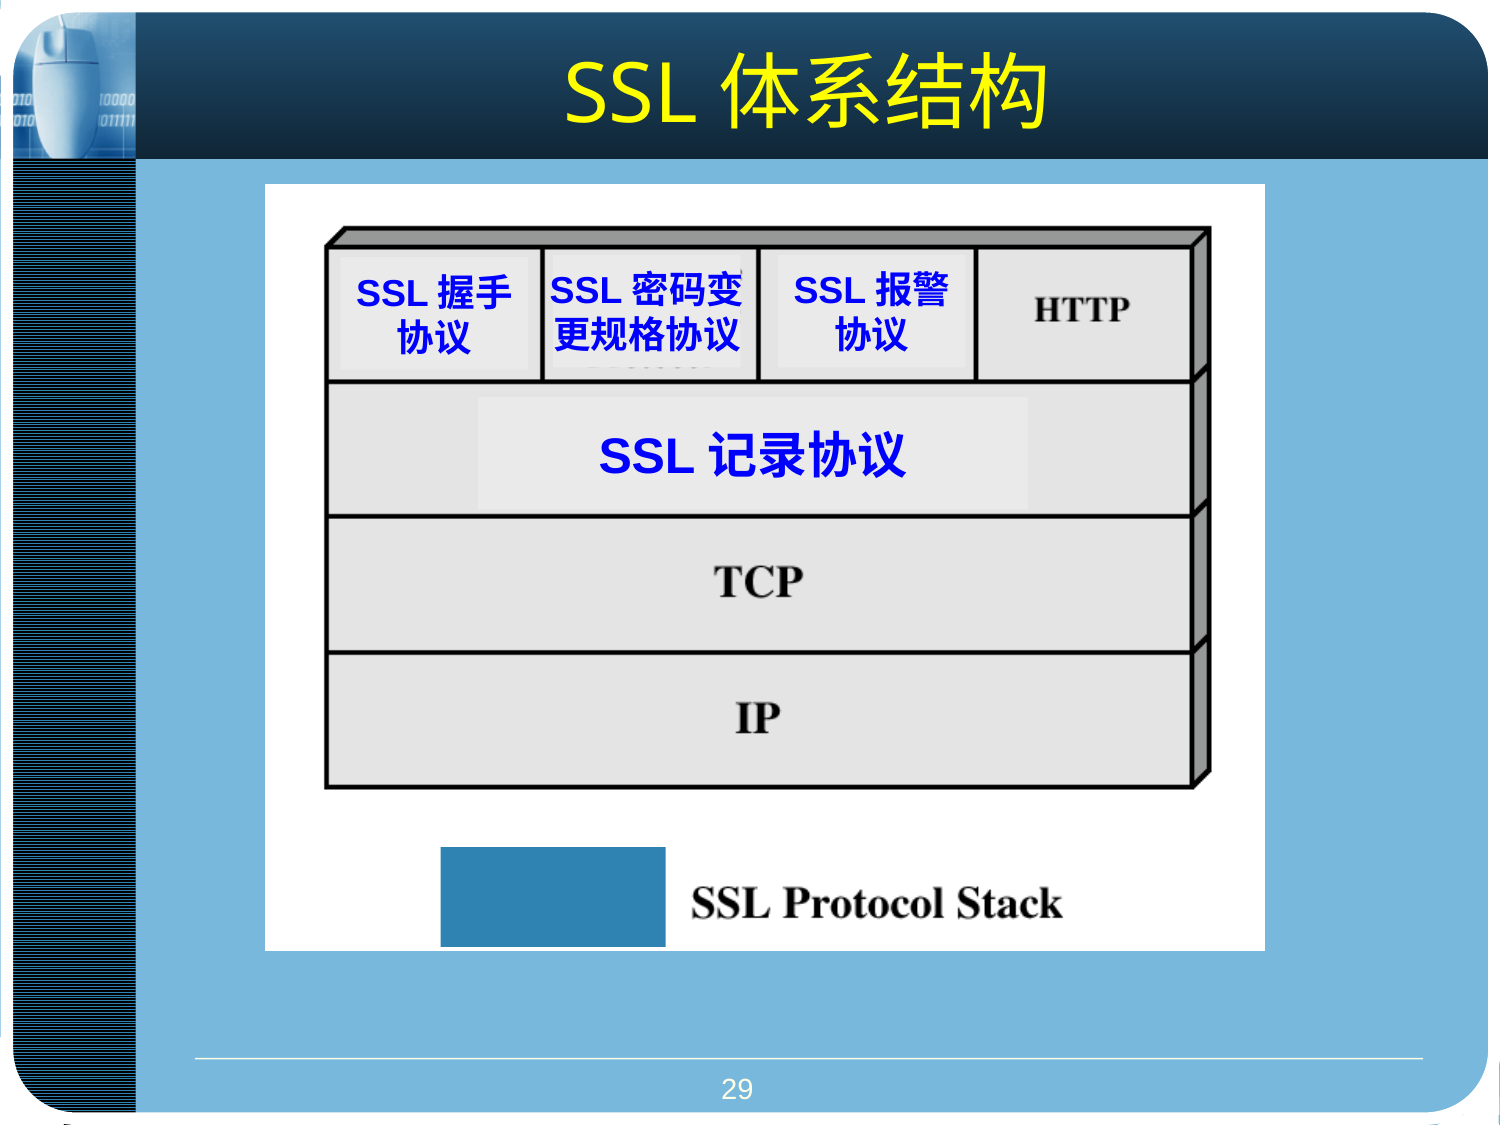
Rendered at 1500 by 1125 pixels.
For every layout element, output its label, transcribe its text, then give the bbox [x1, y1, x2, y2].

title SSL体系结构 [194, 30, 1420, 149]
slide_number 29 [562, 1062, 913, 1113]
picture [14, 13, 136, 158]
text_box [265, 184, 1265, 951]
